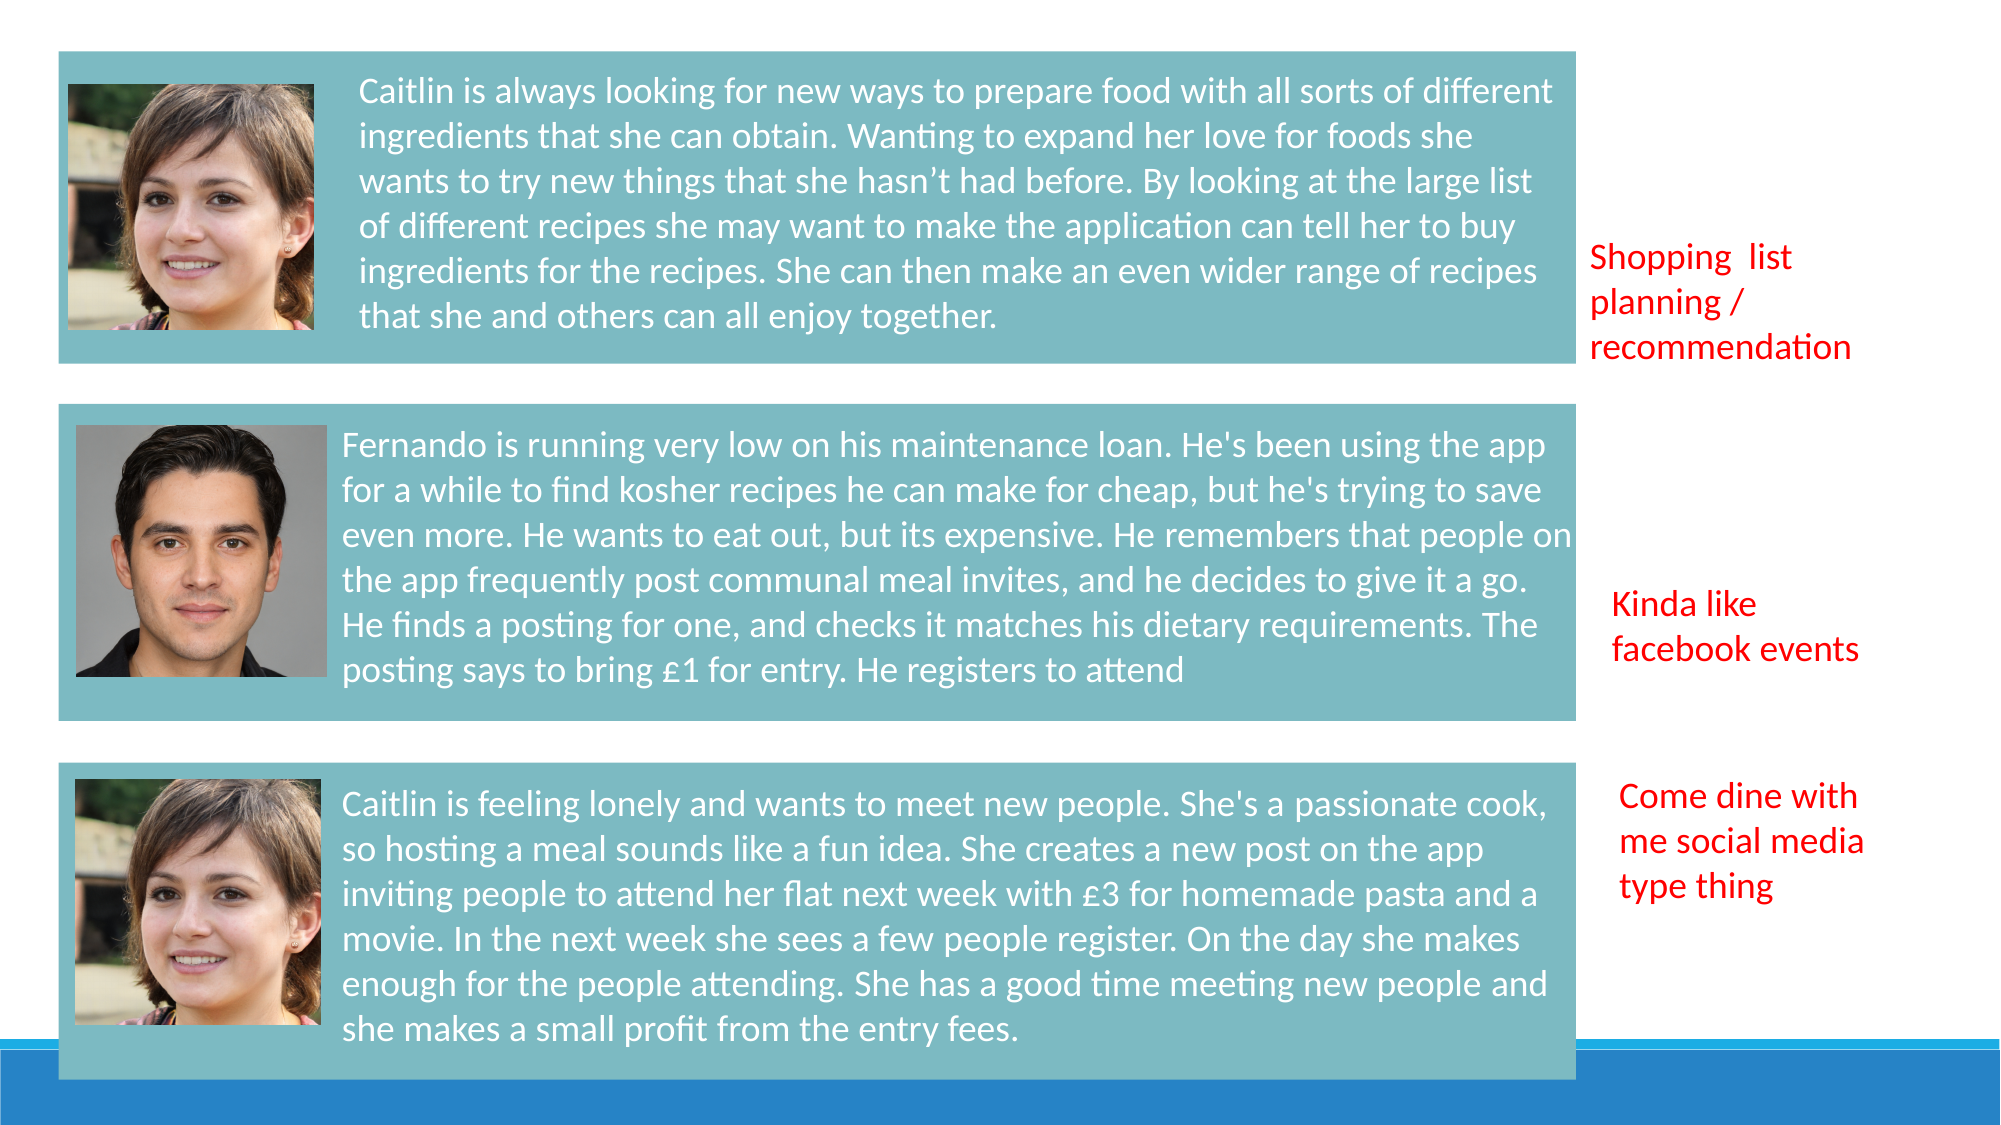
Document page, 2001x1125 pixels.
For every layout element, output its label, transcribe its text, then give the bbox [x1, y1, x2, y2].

picture [74, 779, 321, 1026]
text_box Come dine with me social media type thing [1604, 763, 1925, 914]
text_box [58, 50, 1577, 365]
text_box Kinda like facebook events [1598, 571, 1917, 677]
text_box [58, 403, 1590, 722]
picture [67, 83, 314, 330]
text_box Shopping list planning / recommendation [1574, 224, 1958, 375]
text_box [58, 762, 1590, 1081]
